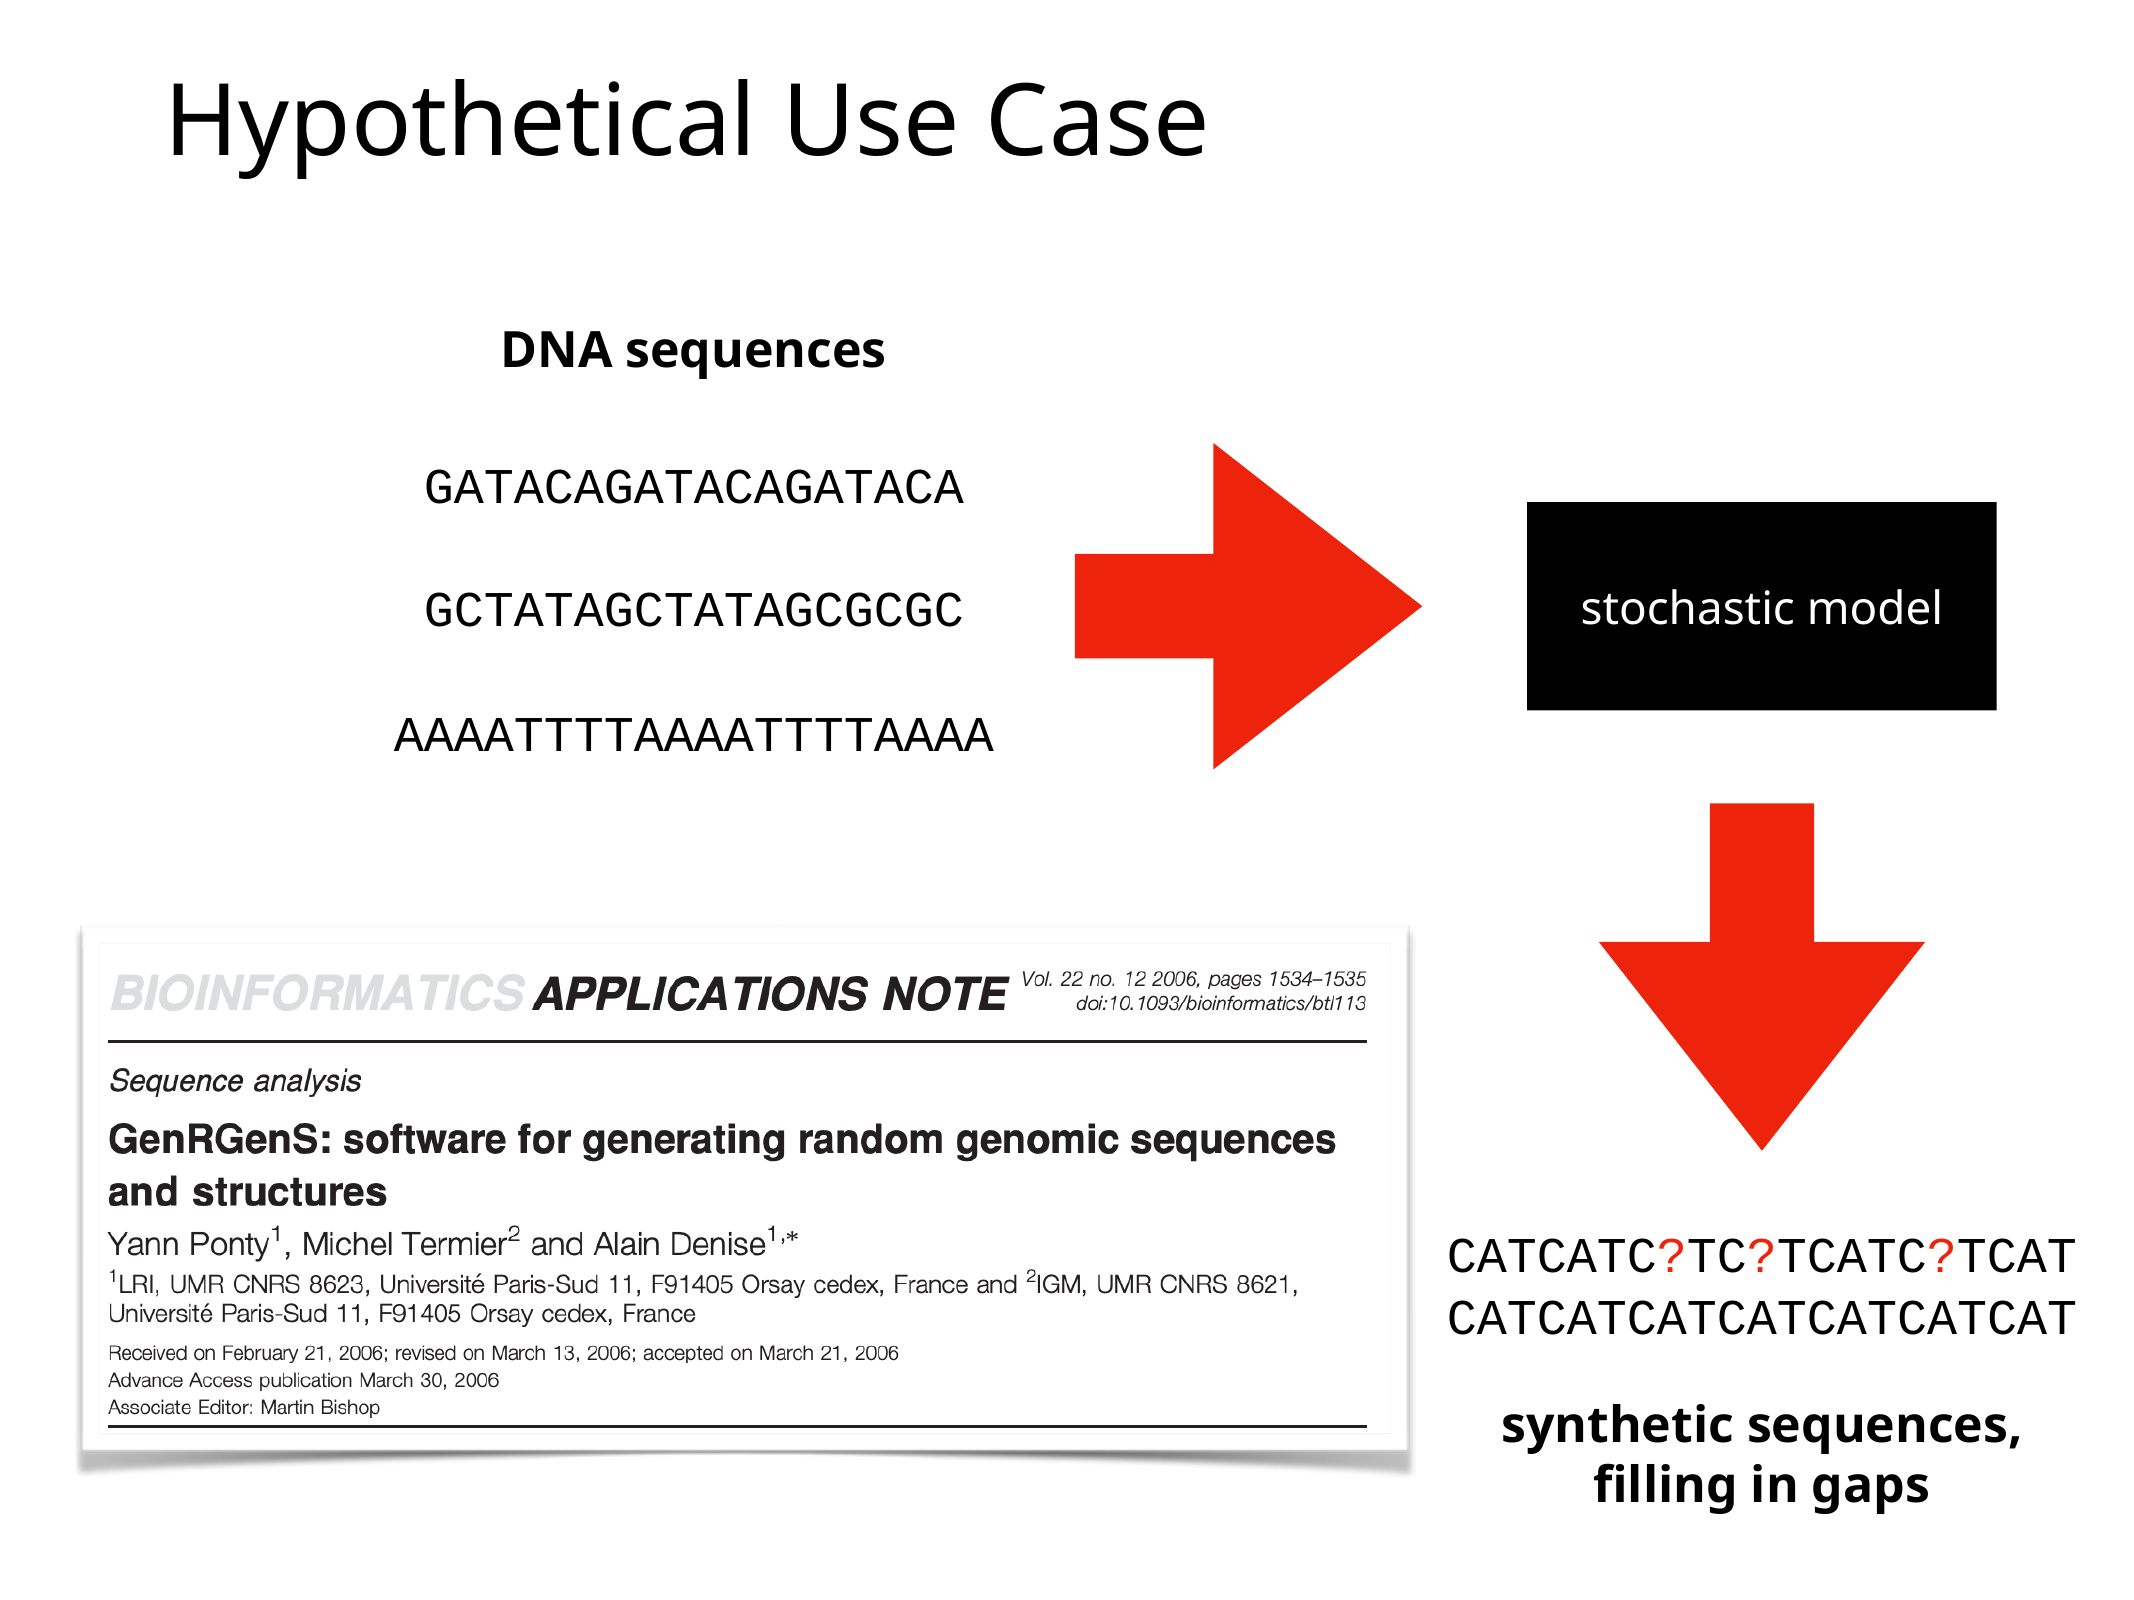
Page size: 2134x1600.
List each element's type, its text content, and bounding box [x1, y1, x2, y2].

text_box stochastic model [1527, 502, 1997, 711]
text_box CATCATCATCATCATCATCAT [1438, 1276, 2086, 1353]
text_box synthetic sequences, filling in gaps [1492, 1383, 2031, 1521]
text_box [1074, 443, 1423, 770]
text_box DNA sequences [492, 309, 896, 387]
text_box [74, 925, 1417, 1480]
text_box AAAATTTTAAAATTTTAAAA [385, 692, 1003, 770]
text_box CATCATC?TC?TCATC?TCAT [1438, 1213, 2086, 1276]
text_box GATACAGATACAGATACA [415, 445, 973, 522]
title Hypothetical Use Case [155, 41, 1978, 191]
text_box [1598, 803, 1926, 1151]
text_box GCTATAGCTATAGCGCGC [415, 567, 973, 645]
